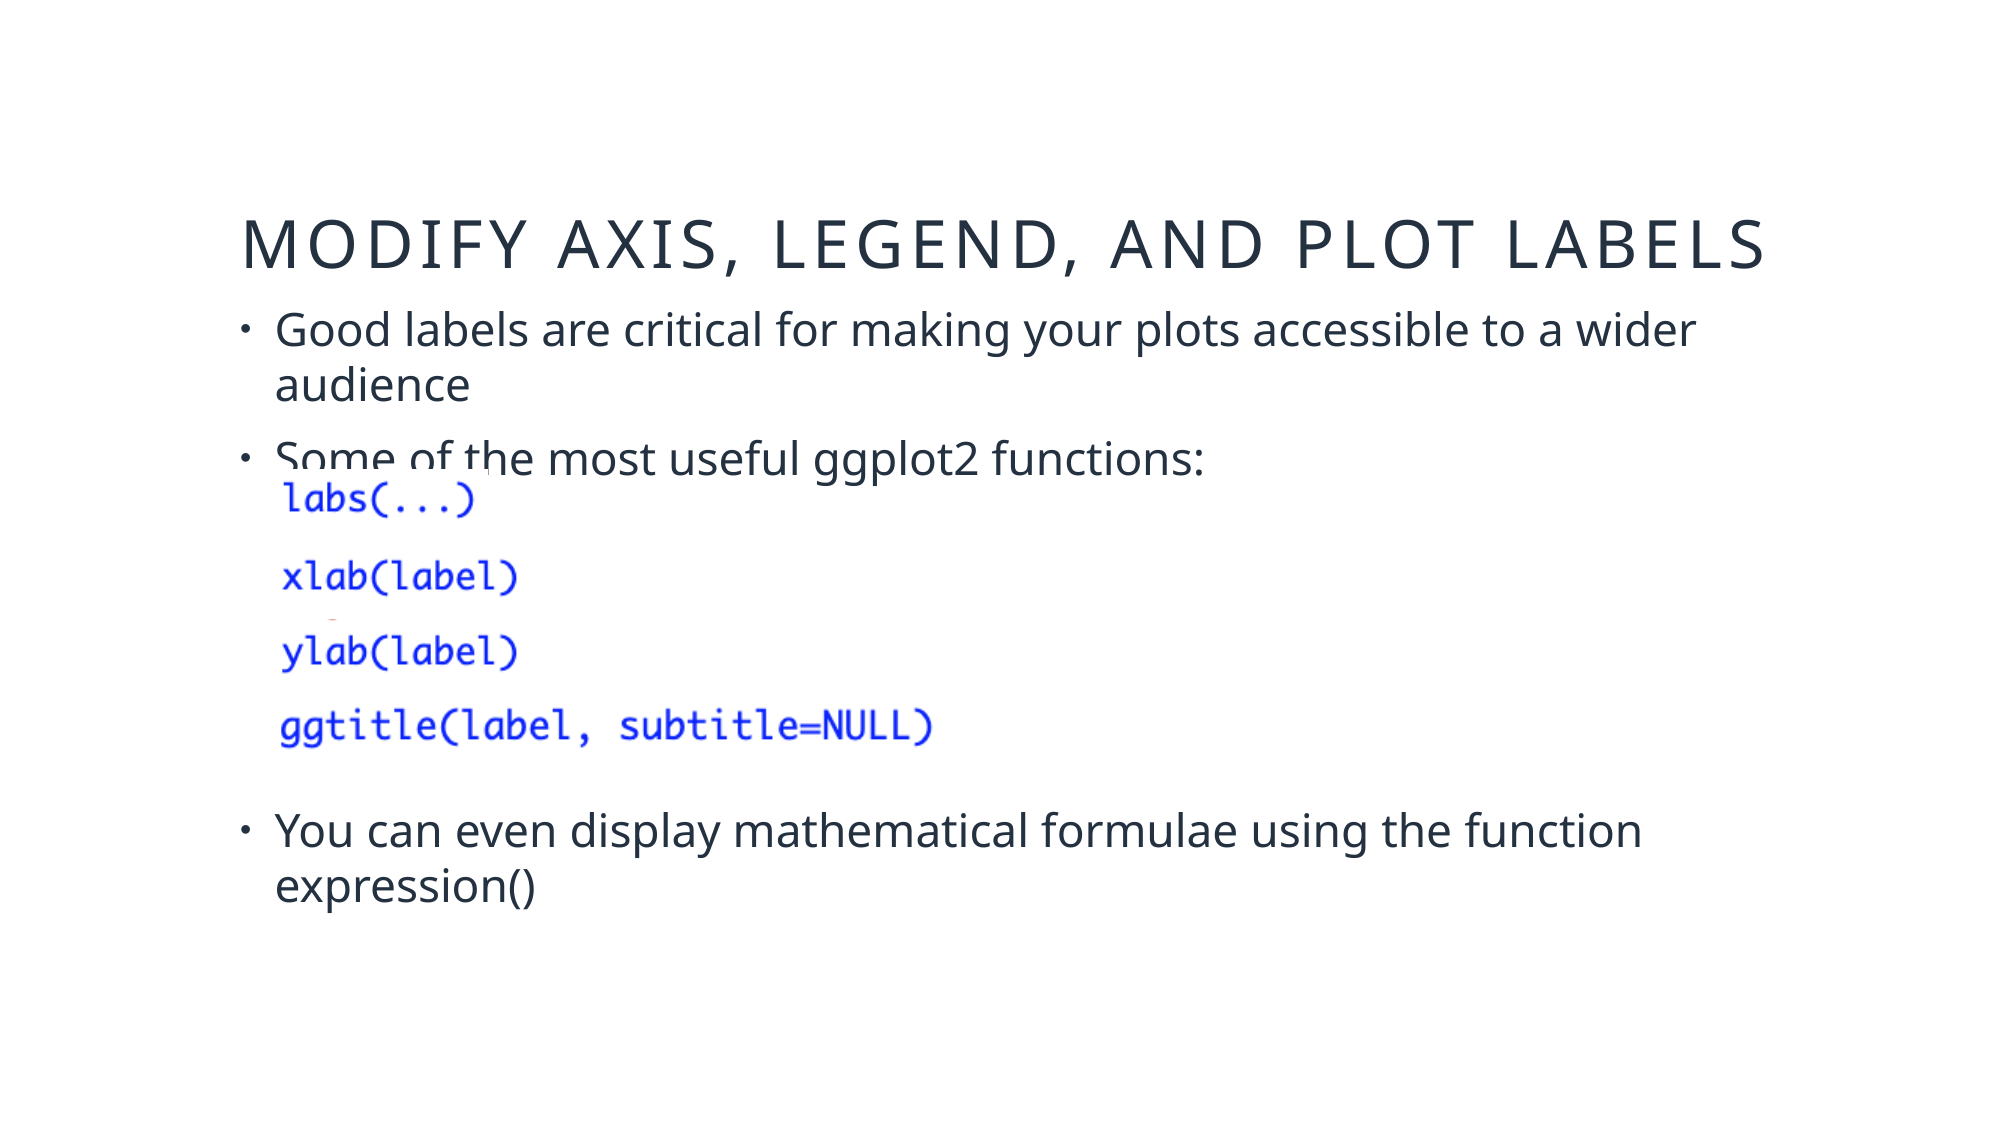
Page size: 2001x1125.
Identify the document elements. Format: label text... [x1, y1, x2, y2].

title Modify axis, legend, and plot labels [225, 65, 1920, 290]
picture [269, 469, 488, 533]
list Good labels are critical for making your plots accessible to a wider audience Some of the most useful ggplot2 functions: You can even display mathematical formulae using the function expression() [225, 292, 1782, 925]
picture [269, 544, 530, 608]
picture [269, 698, 950, 762]
picture [269, 619, 530, 683]
